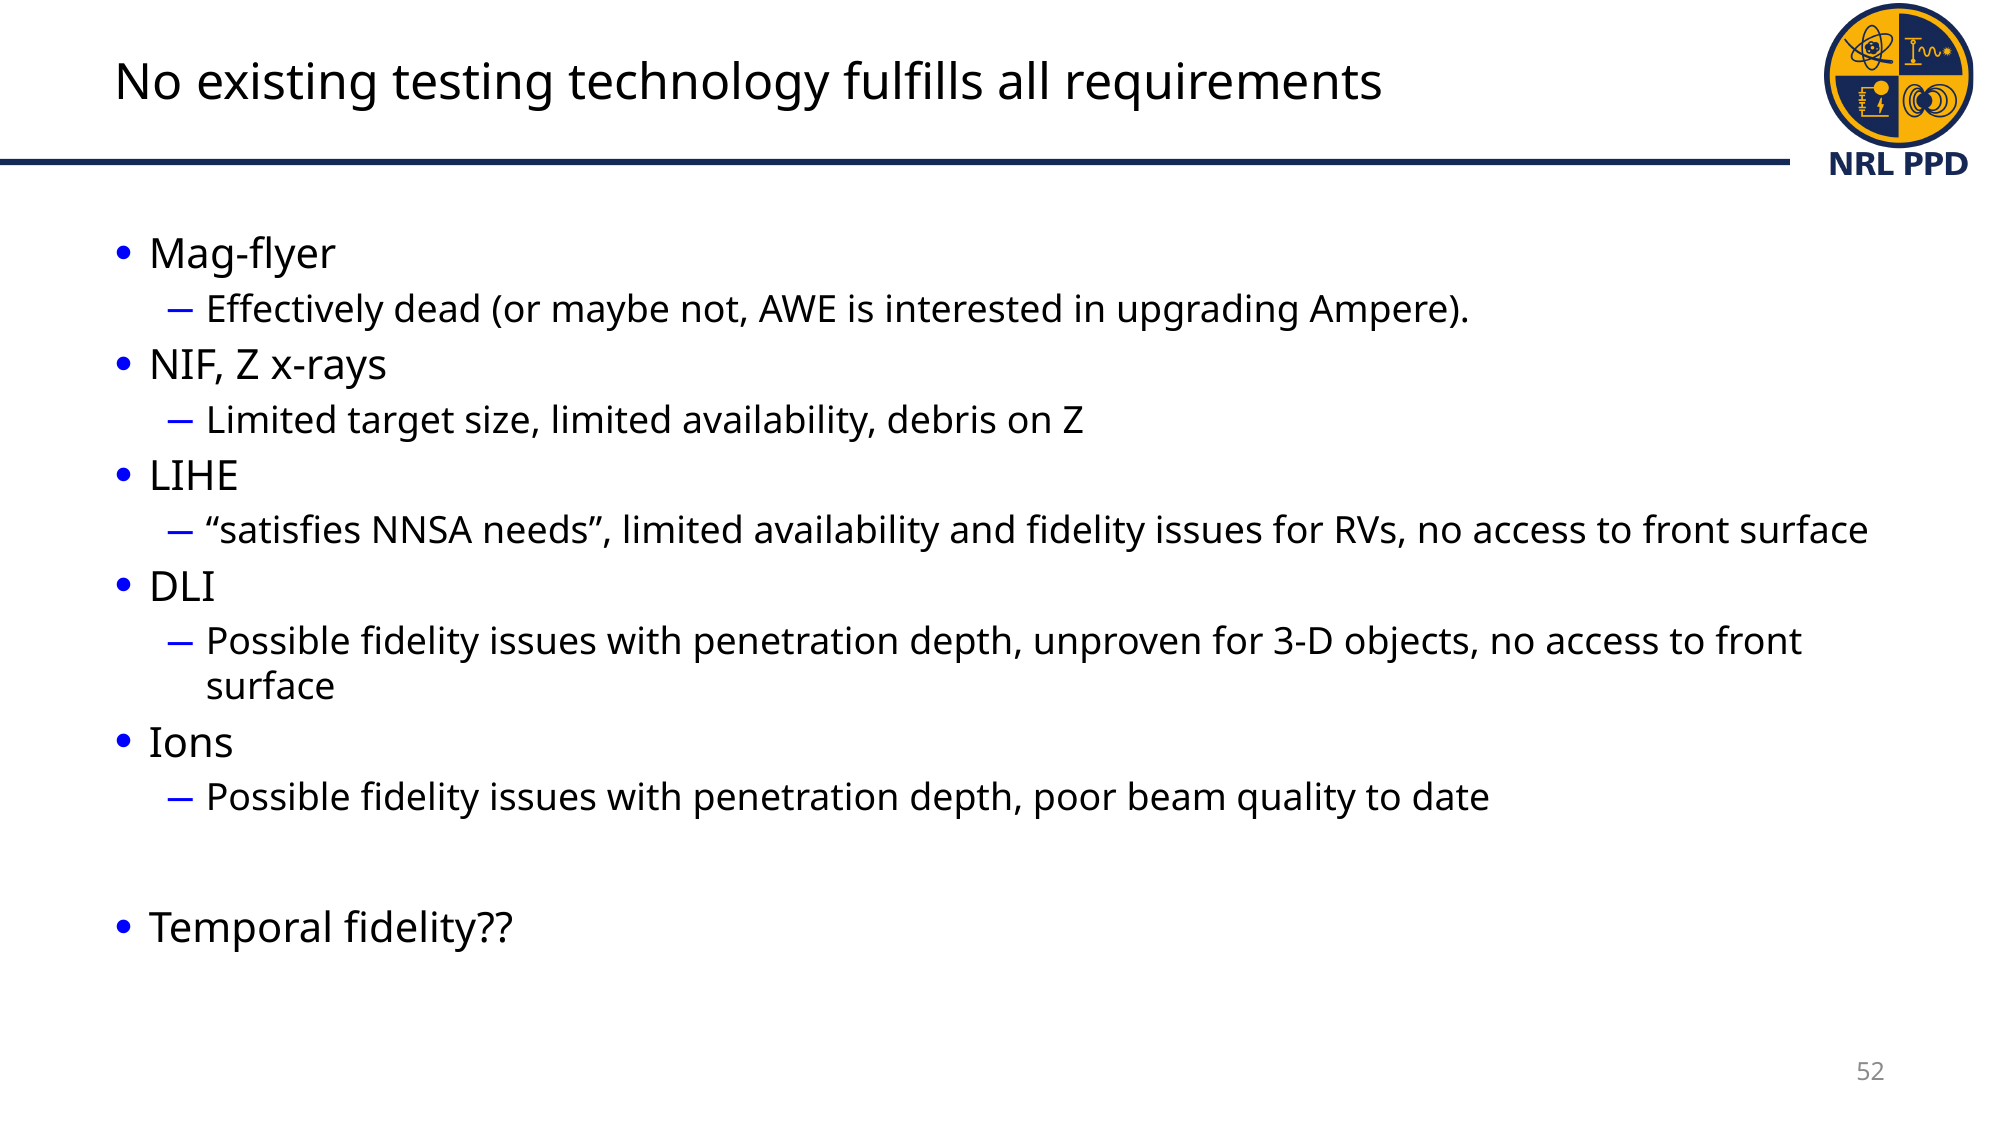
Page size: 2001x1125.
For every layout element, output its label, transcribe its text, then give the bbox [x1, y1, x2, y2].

picture [1824, 3, 1974, 175]
slide_number 52 [1433, 1042, 1900, 1103]
title No existing testing technology fulfills all requirements [99, 6, 1778, 153]
list Mag-flyer Effectively dead (or maybe not, AWE is interested in upgrading Ampere). NIF, Z x-rays Limited target size, limited availability, debris on Z LIHE “satisfies NNSA needs”, limited availability and fidelity issues for RVs, no access to front surface DLI Possible fidelity issues with penetration depth, unproven for 3-D objects, no access to front surface Ions Possible fidelity issues with penetration depth, poor beam quality to date Temporal fidelity?? [99, 219, 1900, 1025]
